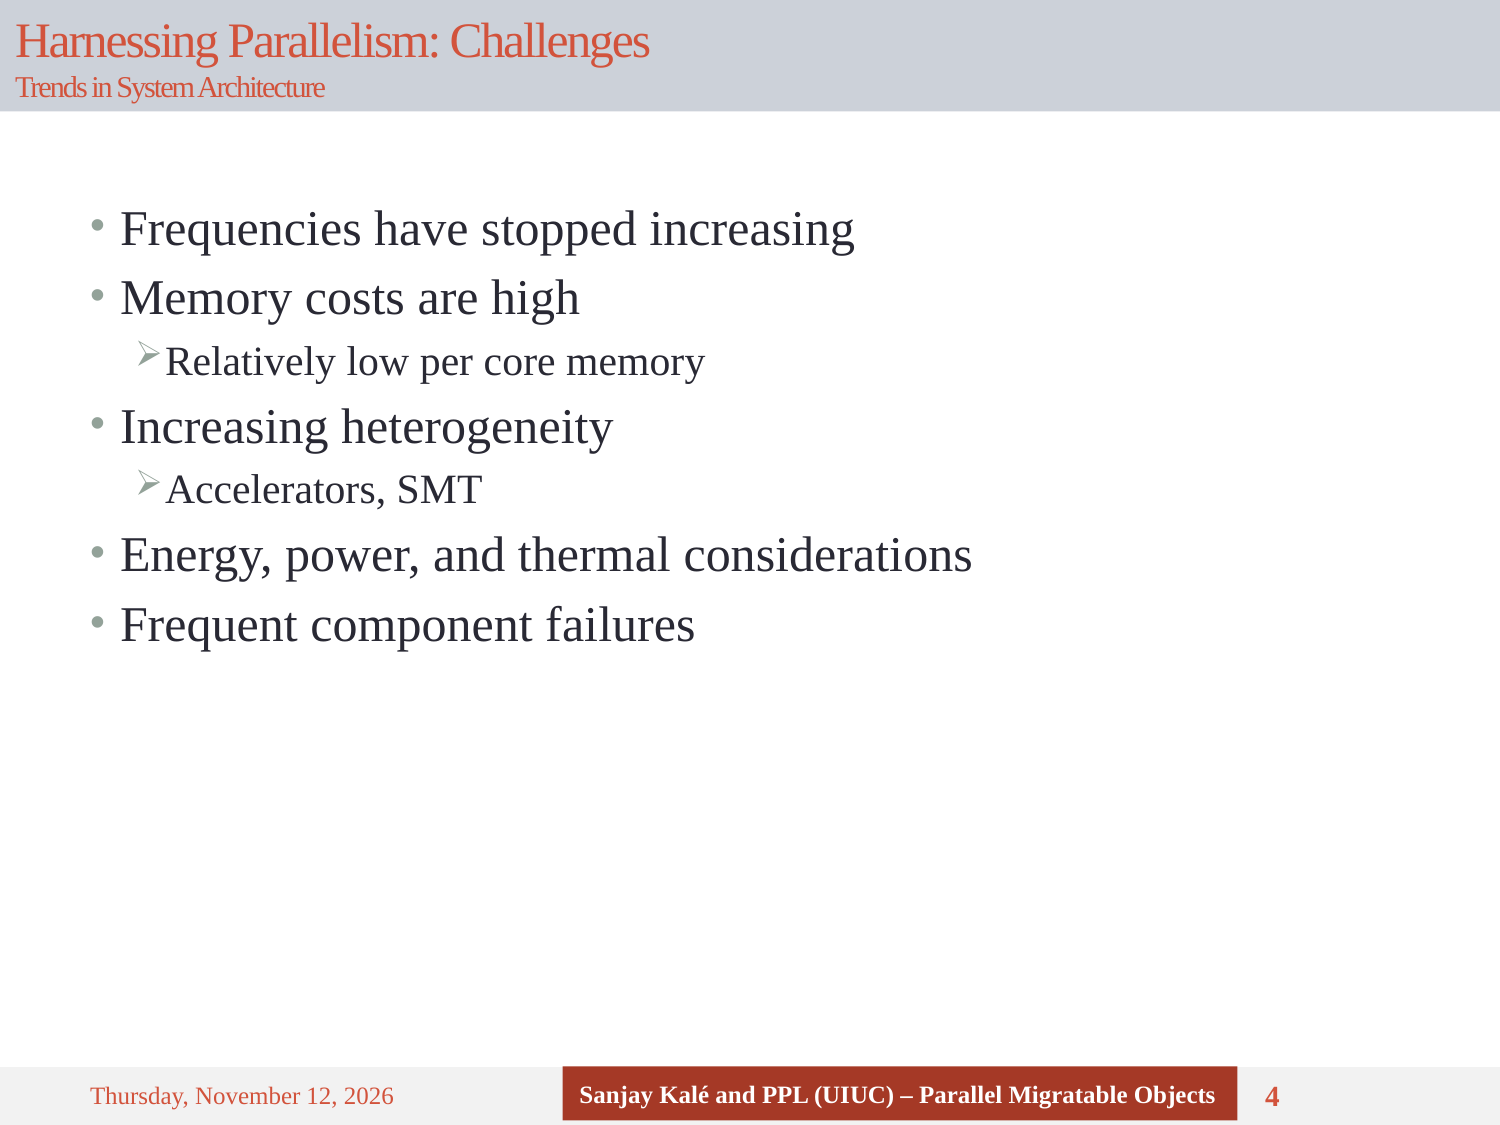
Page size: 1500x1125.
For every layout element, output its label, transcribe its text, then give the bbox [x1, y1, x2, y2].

list Frequencies have stopped increasing Memory costs are high Relatively low per core memory Increasing heterogeneity Accelerators, SMT Energy, power, and thermal considerations Frequent component failures [75, 187, 1425, 1047]
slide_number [75, 1067, 550, 1122]
slide_number 4 [1250, 1067, 1425, 1122]
footer Sanjay Kalé and PPL (UIUC) – Parallel Migratable Objects [562, 1066, 1238, 1121]
title Harnessing Parallelism: Challenges Trends in System Architecture [0, 0, 1500, 112]
